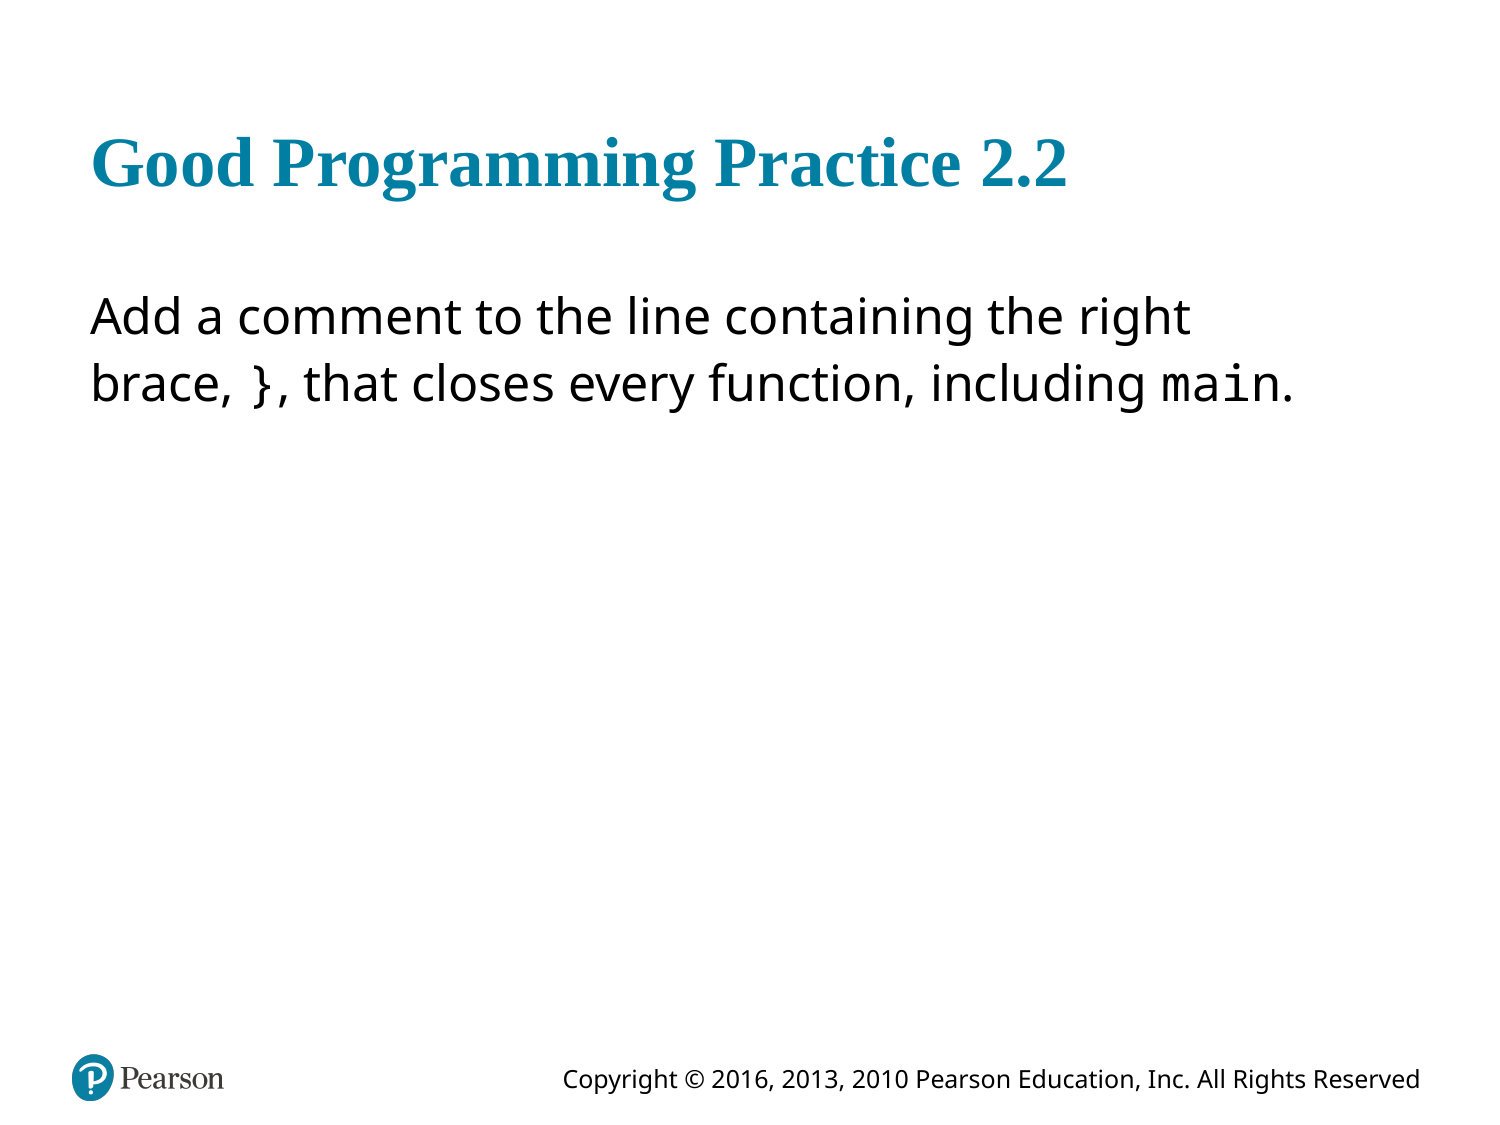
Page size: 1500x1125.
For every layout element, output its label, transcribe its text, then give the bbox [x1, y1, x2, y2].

picture [72, 1087, 83, 1101]
picture [98, 1054, 224, 1101]
picture [72, 1054, 88, 1070]
picture [80, 1063, 106, 1088]
title Good Programming Practice 2.2 [75, 35, 1425, 216]
list Add a comment to the line containing the right brace, }, that closes every function, including main. [75, 262, 1425, 931]
